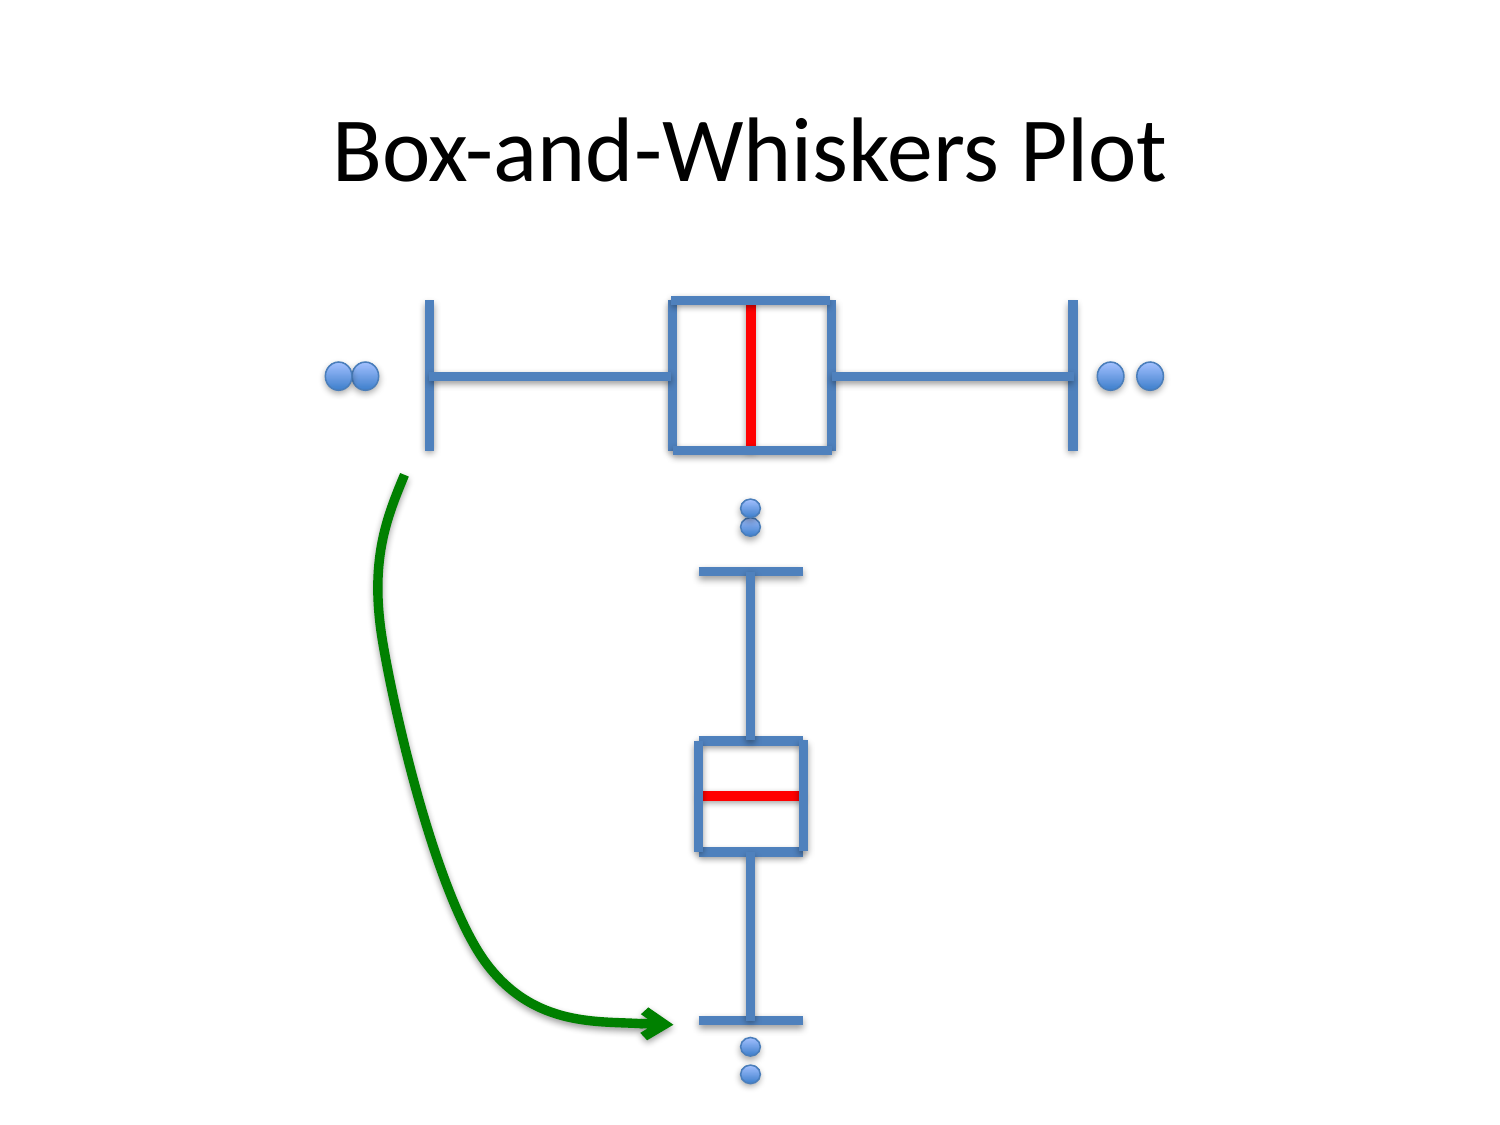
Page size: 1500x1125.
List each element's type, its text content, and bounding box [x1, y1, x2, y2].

text_box [324, 361, 353, 392]
text_box Box-and-Whiskers Plot [317, 82, 1184, 207]
text_box [353, 361, 380, 392]
text_box [1136, 361, 1165, 392]
text_box [1096, 361, 1125, 392]
text_box [375, 474, 674, 1032]
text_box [458, 738, 1044, 844]
